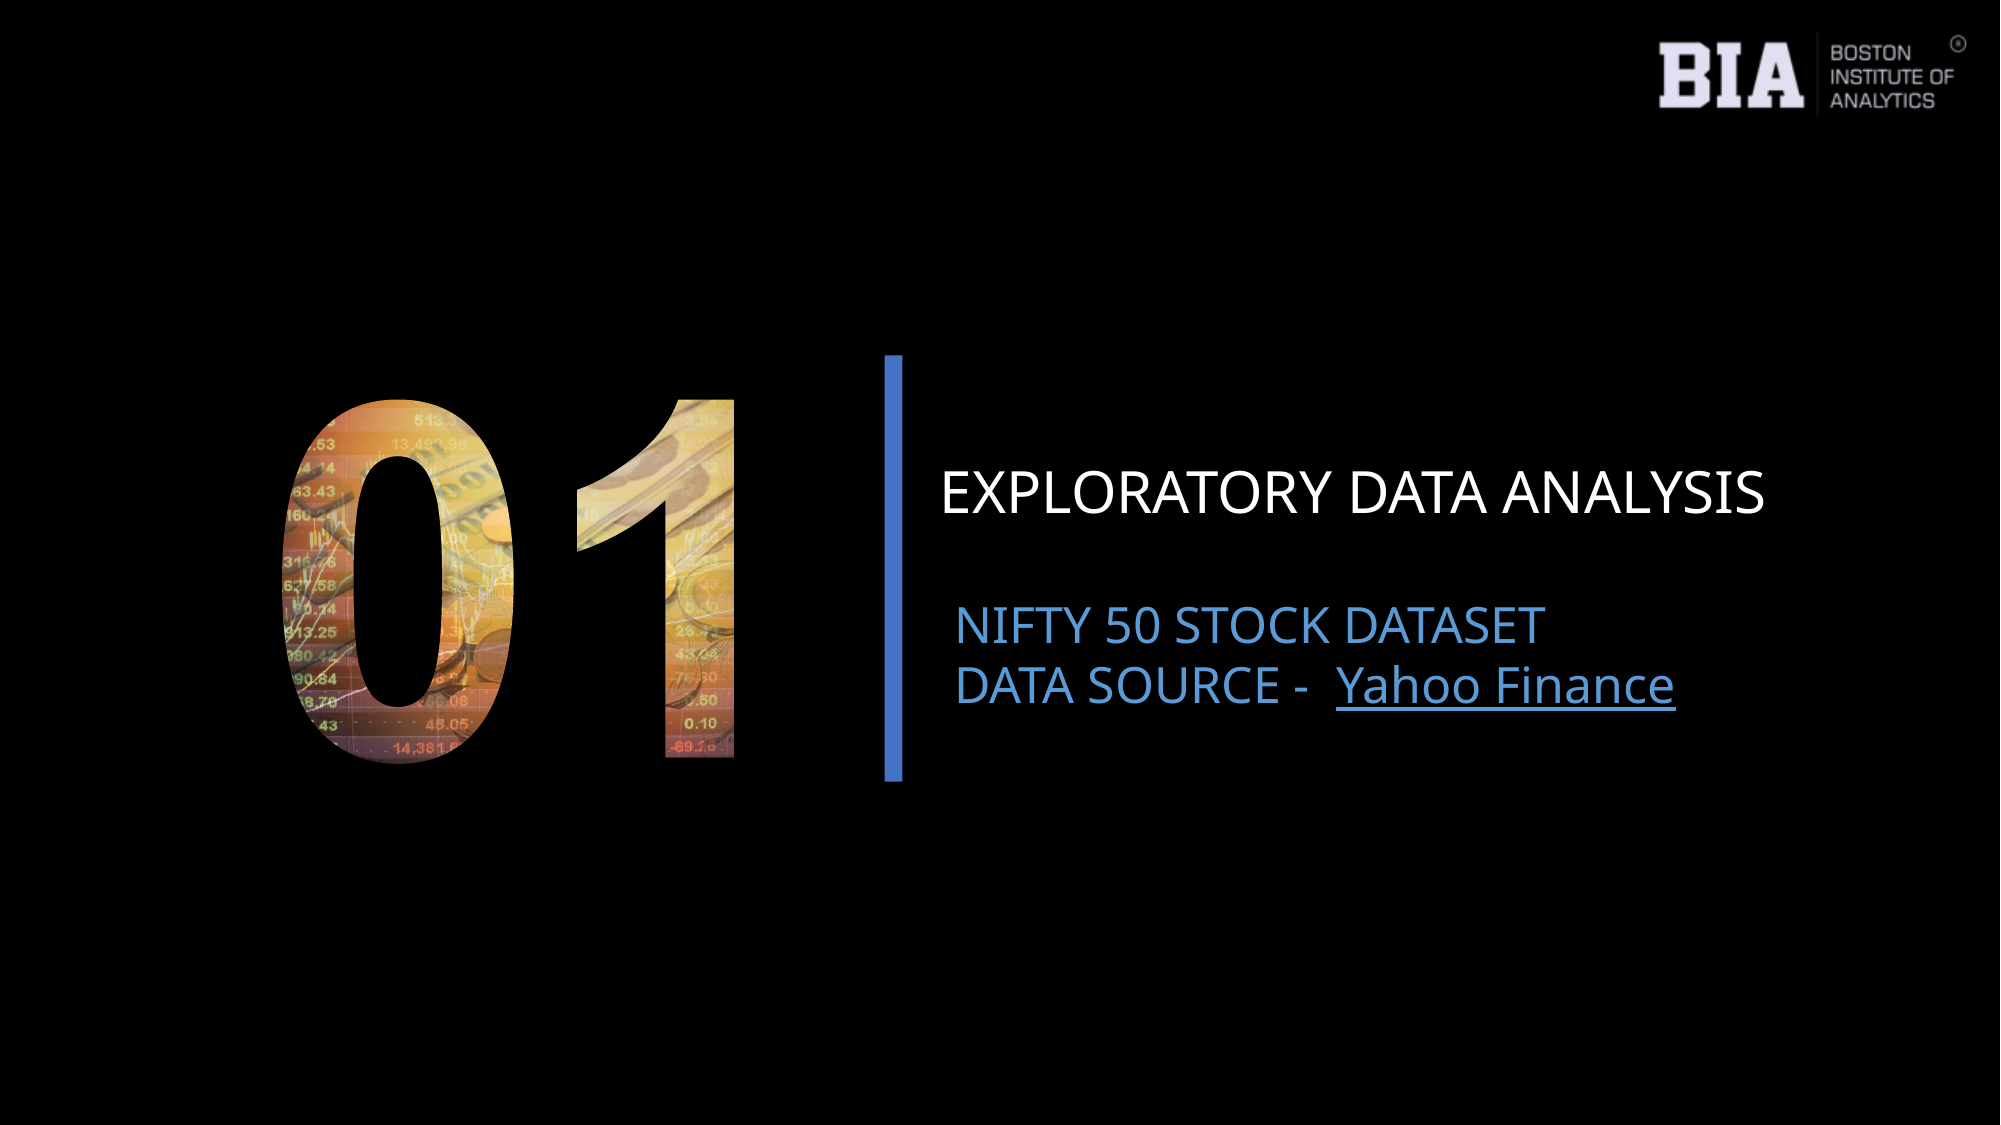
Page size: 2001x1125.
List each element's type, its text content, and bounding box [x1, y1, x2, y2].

text_box NIFTY 50 STOCK DATASET DATA SOURCE - Yahoo Finance [954, 593, 1676, 782]
text_box [884, 354, 901, 783]
text_box EXPLORATORY DATA ANALYSIS [939, 455, 1876, 526]
text_box [280, 398, 515, 765]
picture [1650, 29, 1976, 119]
text_box [575, 398, 735, 759]
text_box [901, 231, 2000, 894]
